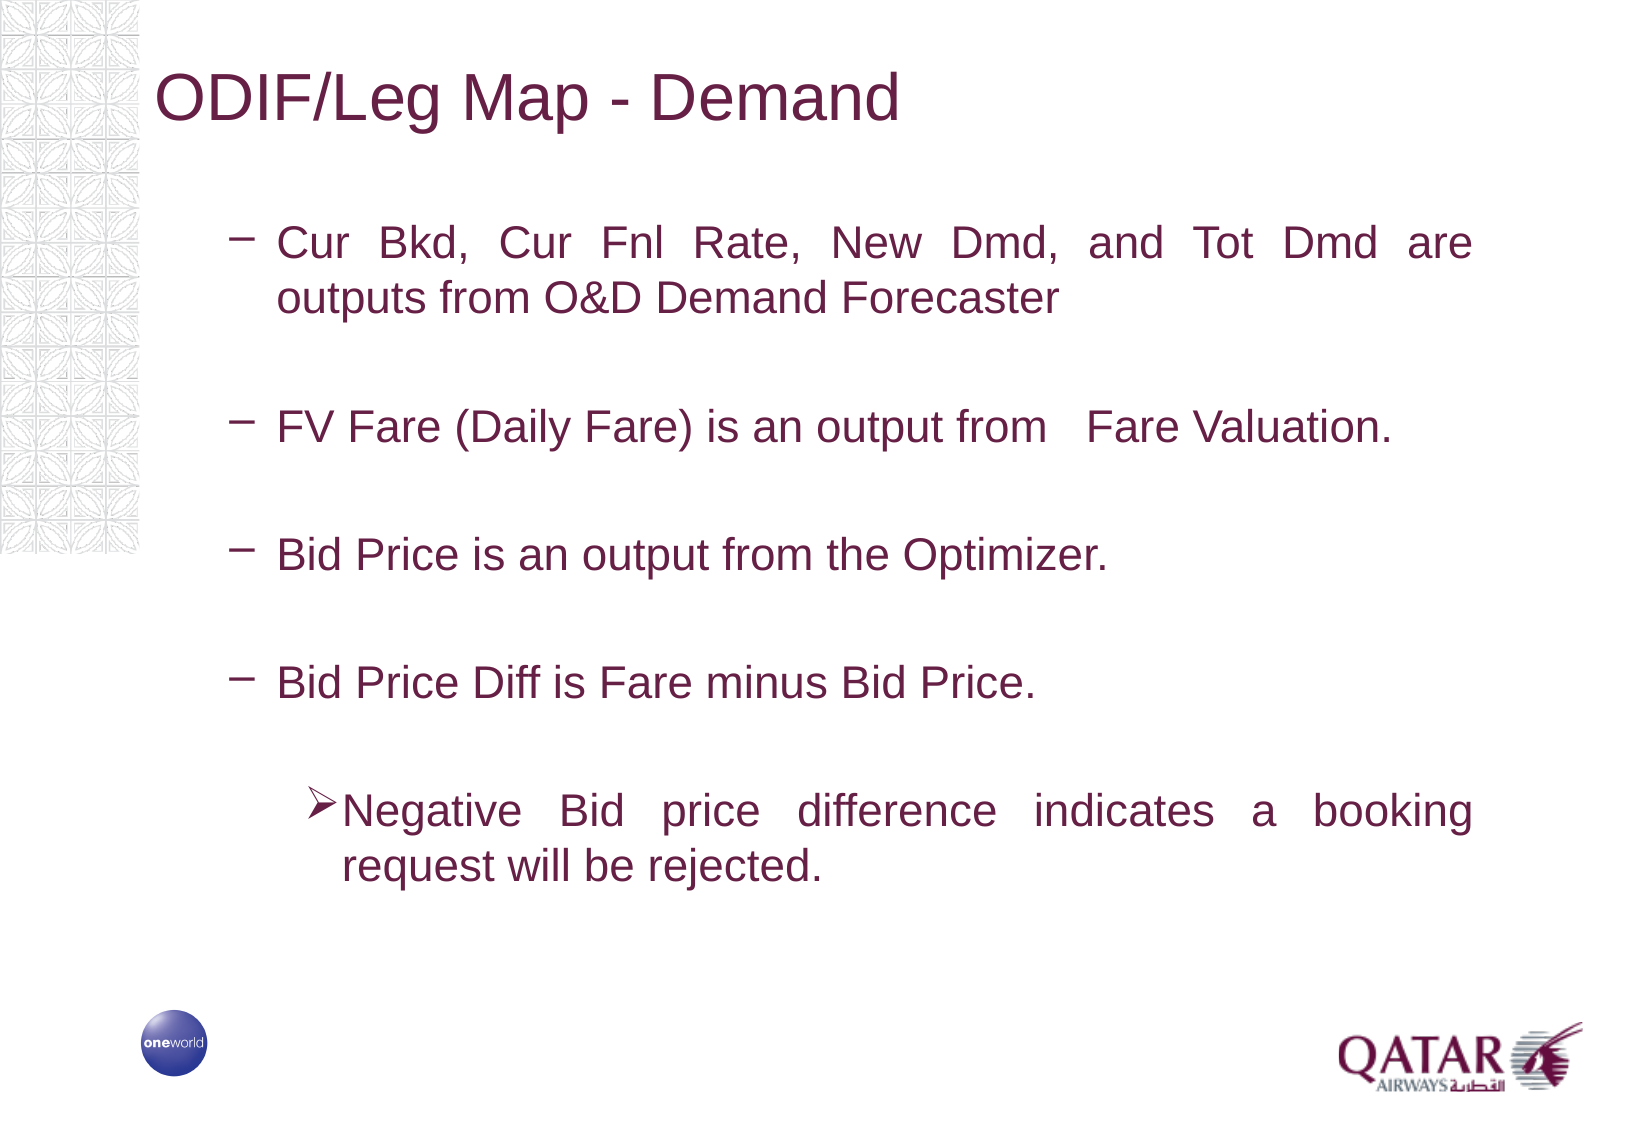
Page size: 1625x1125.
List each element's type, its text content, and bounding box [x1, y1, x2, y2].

picture [139, 1008, 209, 1078]
picture [1338, 1022, 1583, 1092]
title ODIF/Leg Map - Demand [140, 0, 1602, 188]
text_box Cur Bkd, Cur Fnl Rate, New Dmd, and Tot Dmd are outputs from O&D Demand Forecaster FV Fare (Daily Fare) is an output from Fare Valuation. Bid Price is an output from the Optimizer. Bid Price Diff is Fare minus Bid Price. Negative Bid price difference indicates a booking request will be rejected. [139, 205, 1490, 1009]
picture [0, 0, 140, 554]
